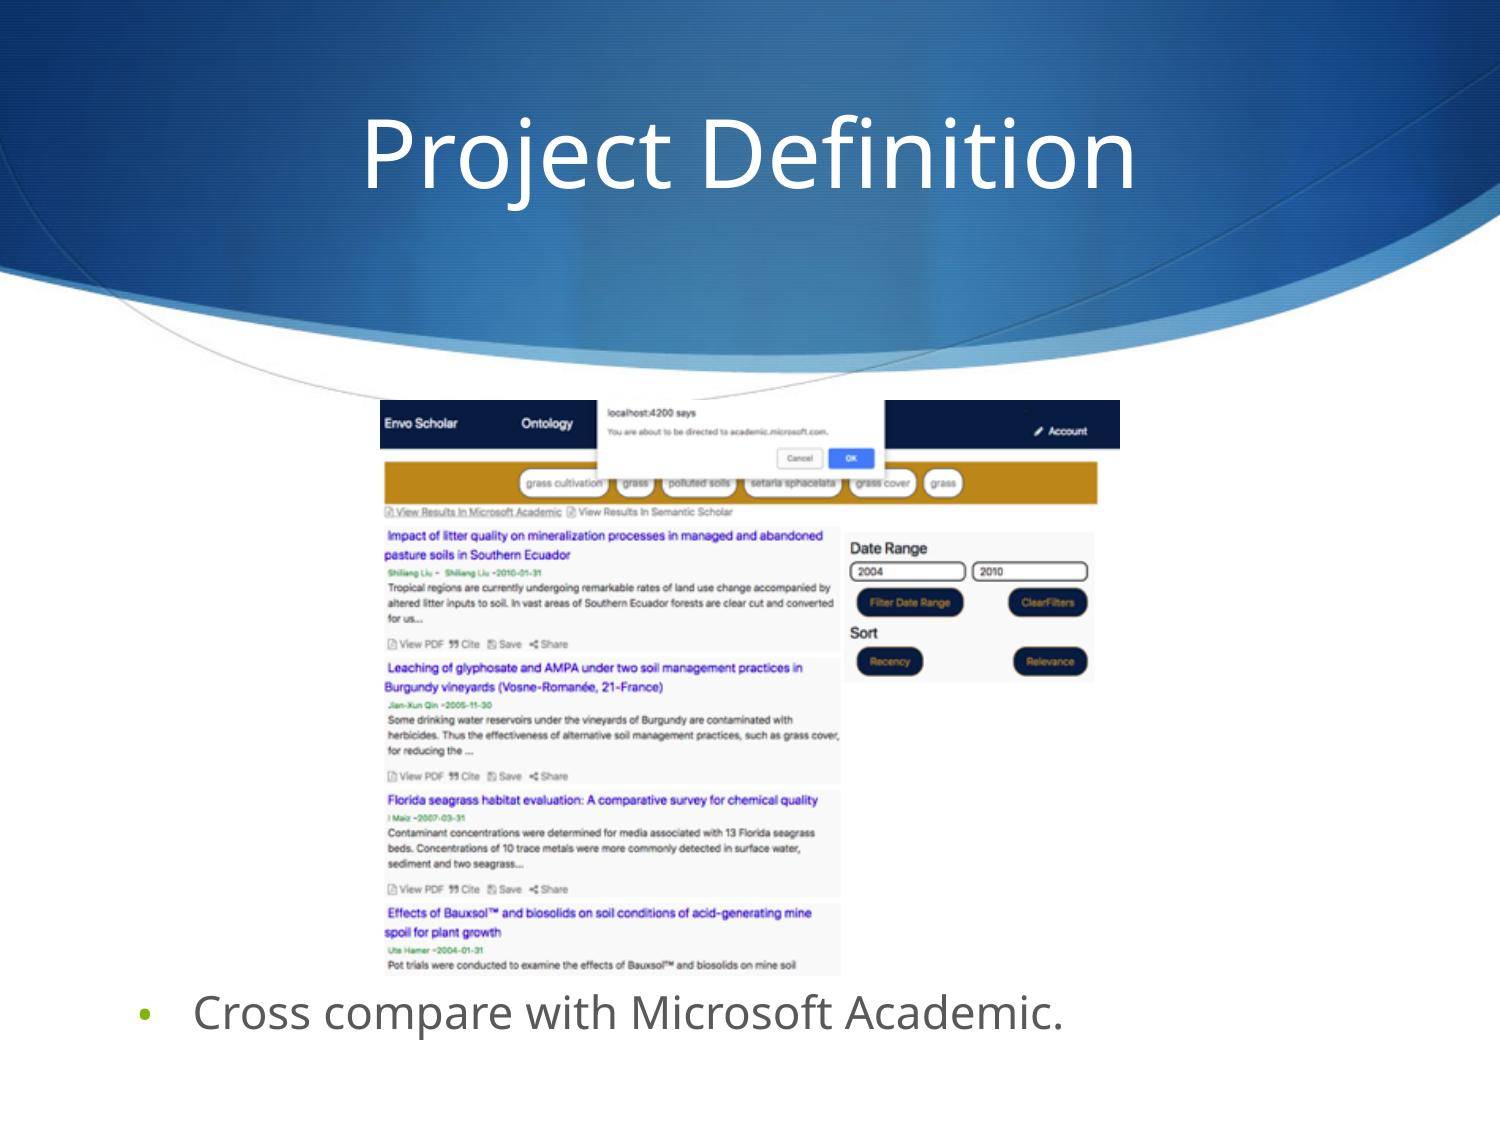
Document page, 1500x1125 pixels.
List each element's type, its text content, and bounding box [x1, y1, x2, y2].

title Project Definition [75, 56, 1425, 245]
picture [0, 0, 1500, 1125]
list Cross compare with Microsoft Academic. [121, 976, 1379, 1081]
